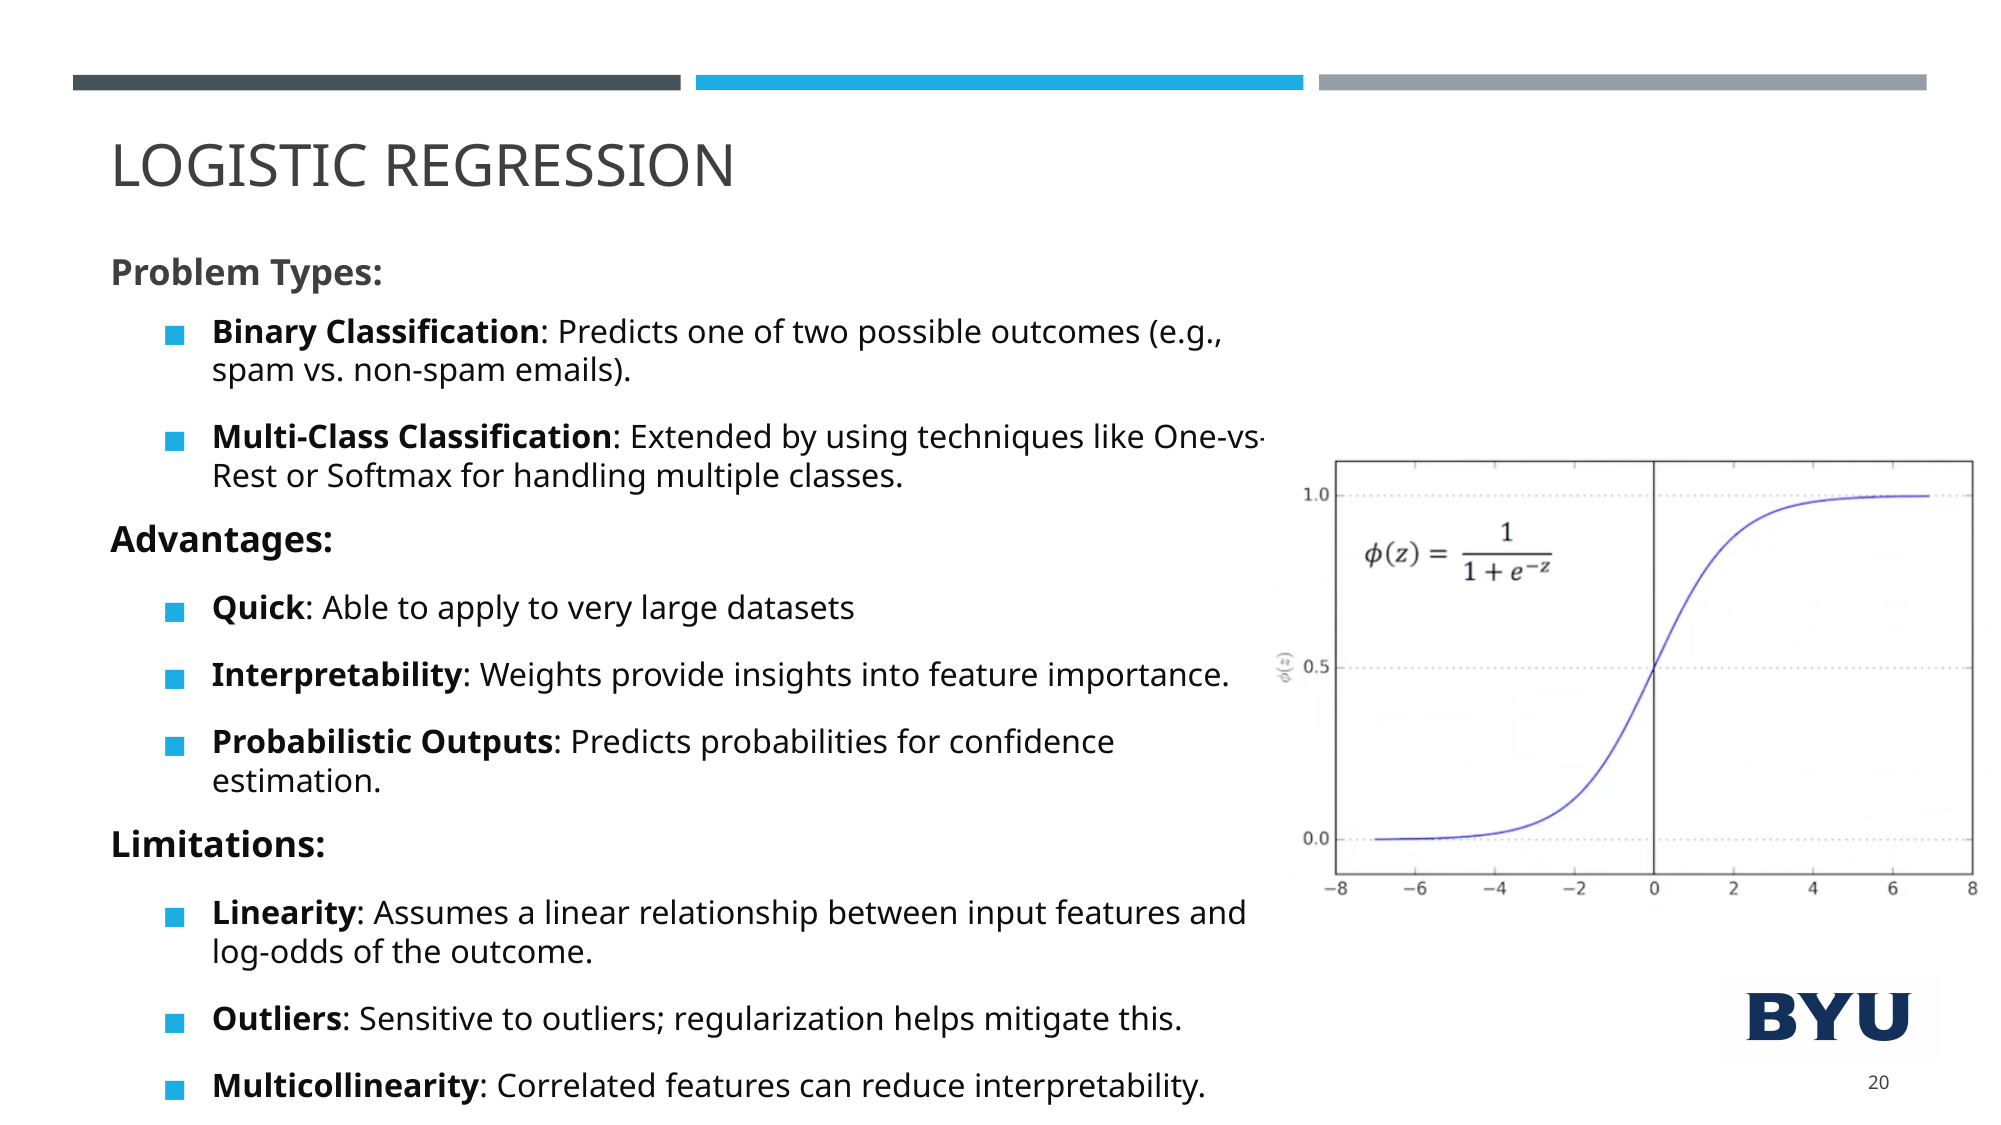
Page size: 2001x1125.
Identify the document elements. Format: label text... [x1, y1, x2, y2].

title LOGISTIC REGRESSION [95, 115, 1905, 206]
picture [1263, 438, 1990, 911]
picture [1718, 972, 1941, 1062]
list Problem Types: Binary Classification: Predicts one of two possible outcomes (e.g., spam vs. non-spam emails). Multi-Class Classification: Extended by using techniques like One-vs-Rest or Softmax for handling multiple classes. Advantages: Quick: Able to apply to very large datasets Interpretability: Weights provide insights into feature importance. Probabilistic Outputs: Predicts probabilities for confidence estimation. Limitations: Linearity: Assumes a linear relationship between input features and log-odds of the outcome. Outliers: Sensitive to outliers; regularization helps mitigate this. Multicollinearity: Correlated features can reduce interpretability. [95, 238, 1292, 1125]
slide_number 20 [1732, 1053, 1905, 1114]
